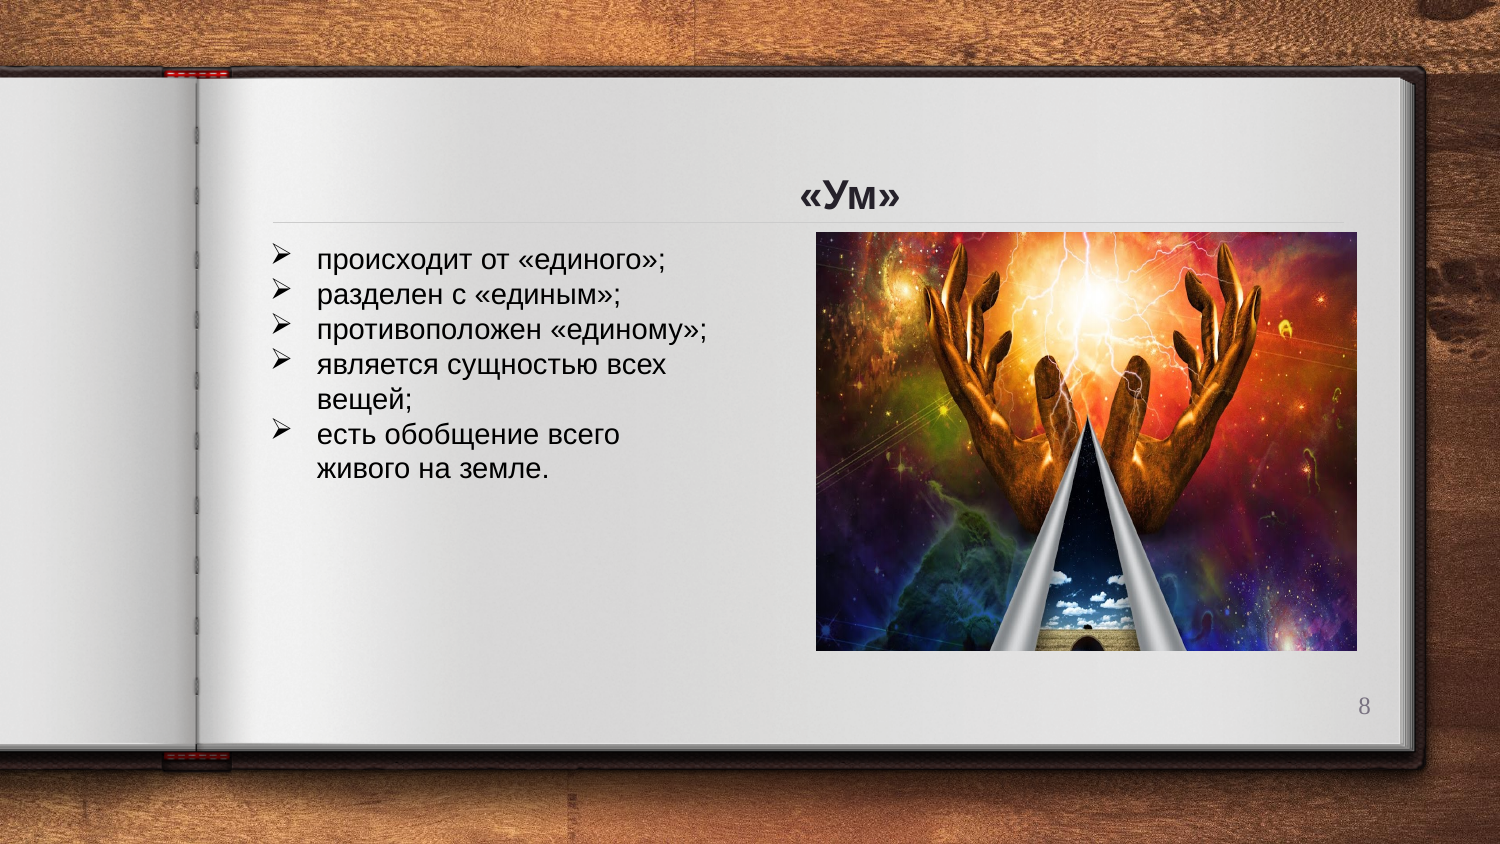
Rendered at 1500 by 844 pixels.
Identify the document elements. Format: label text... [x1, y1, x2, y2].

text_box происходит от «единого»; разделен с «единым»; противоположен «единому»; является сущностью всех вещей; есть обобщение всего живого на земле. [255, 232, 736, 493]
title «Ум» [255, 117, 1341, 233]
picture [0, 0, 1500, 844]
slide_number 8 [1295, 672, 1386, 737]
